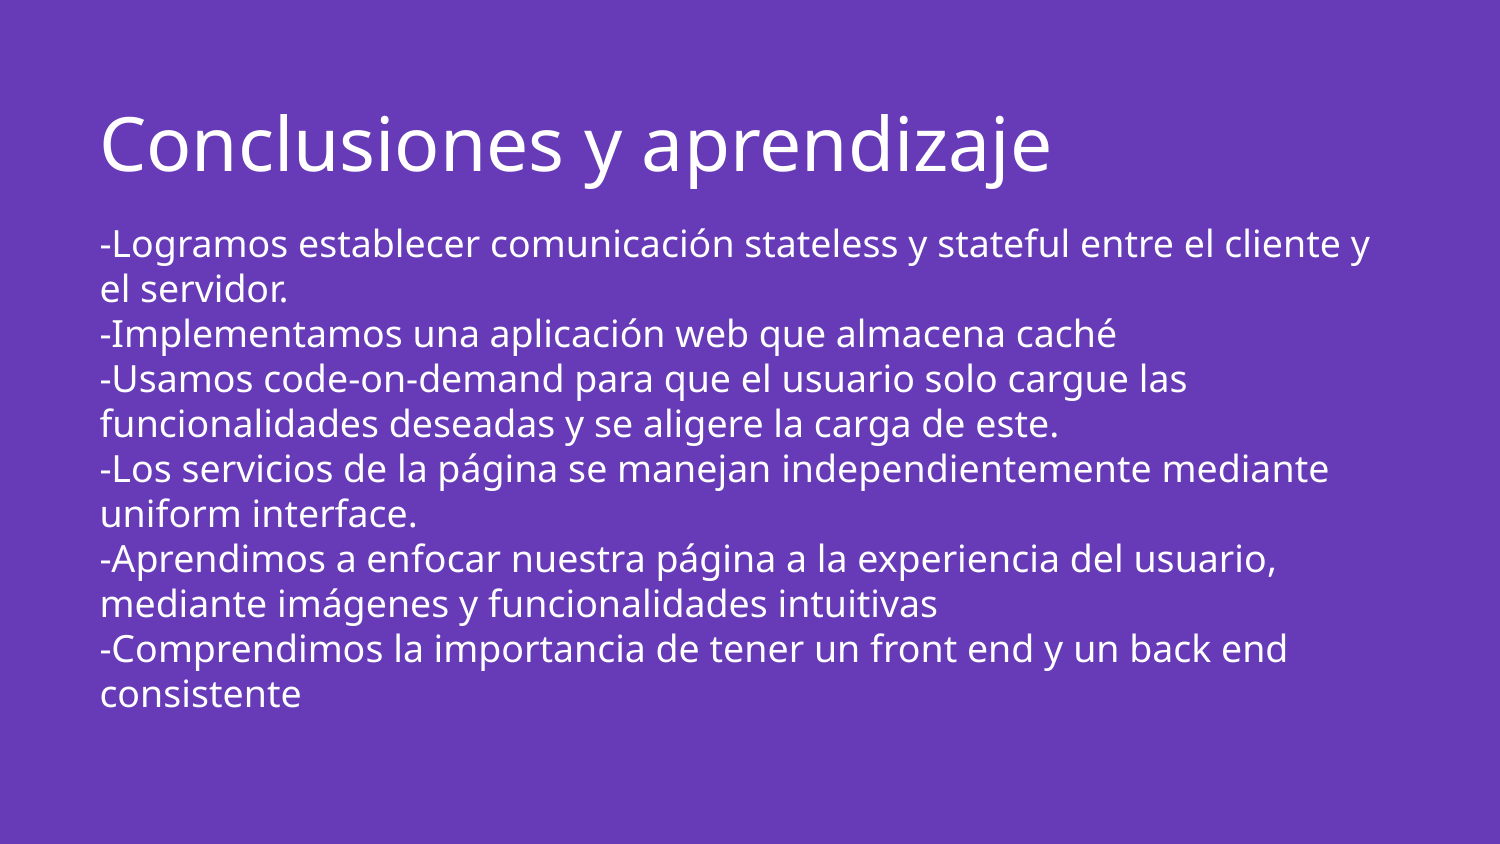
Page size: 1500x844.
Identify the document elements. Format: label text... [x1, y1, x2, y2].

title Conclusiones y aprendizaje [84, 32, 1412, 204]
text_box -Logramos establecer comunicación stateless y stateful entre el cliente y el servidor. -Implementamos una aplicación web que almacena caché -Usamos code-on-demand para que el usuario solo cargue las funcionalidades deseadas y se aligere la carga de este. -Los servicios de la página se manejan independientemente mediante uniform interface. -Aprendimos a enfocar nuestra página a la experiencia del usuario, mediante imágenes y funcionalidades intuitivas -Comprendimos la importancia de tener un front end y un back end consistente [84, 204, 1412, 747]
